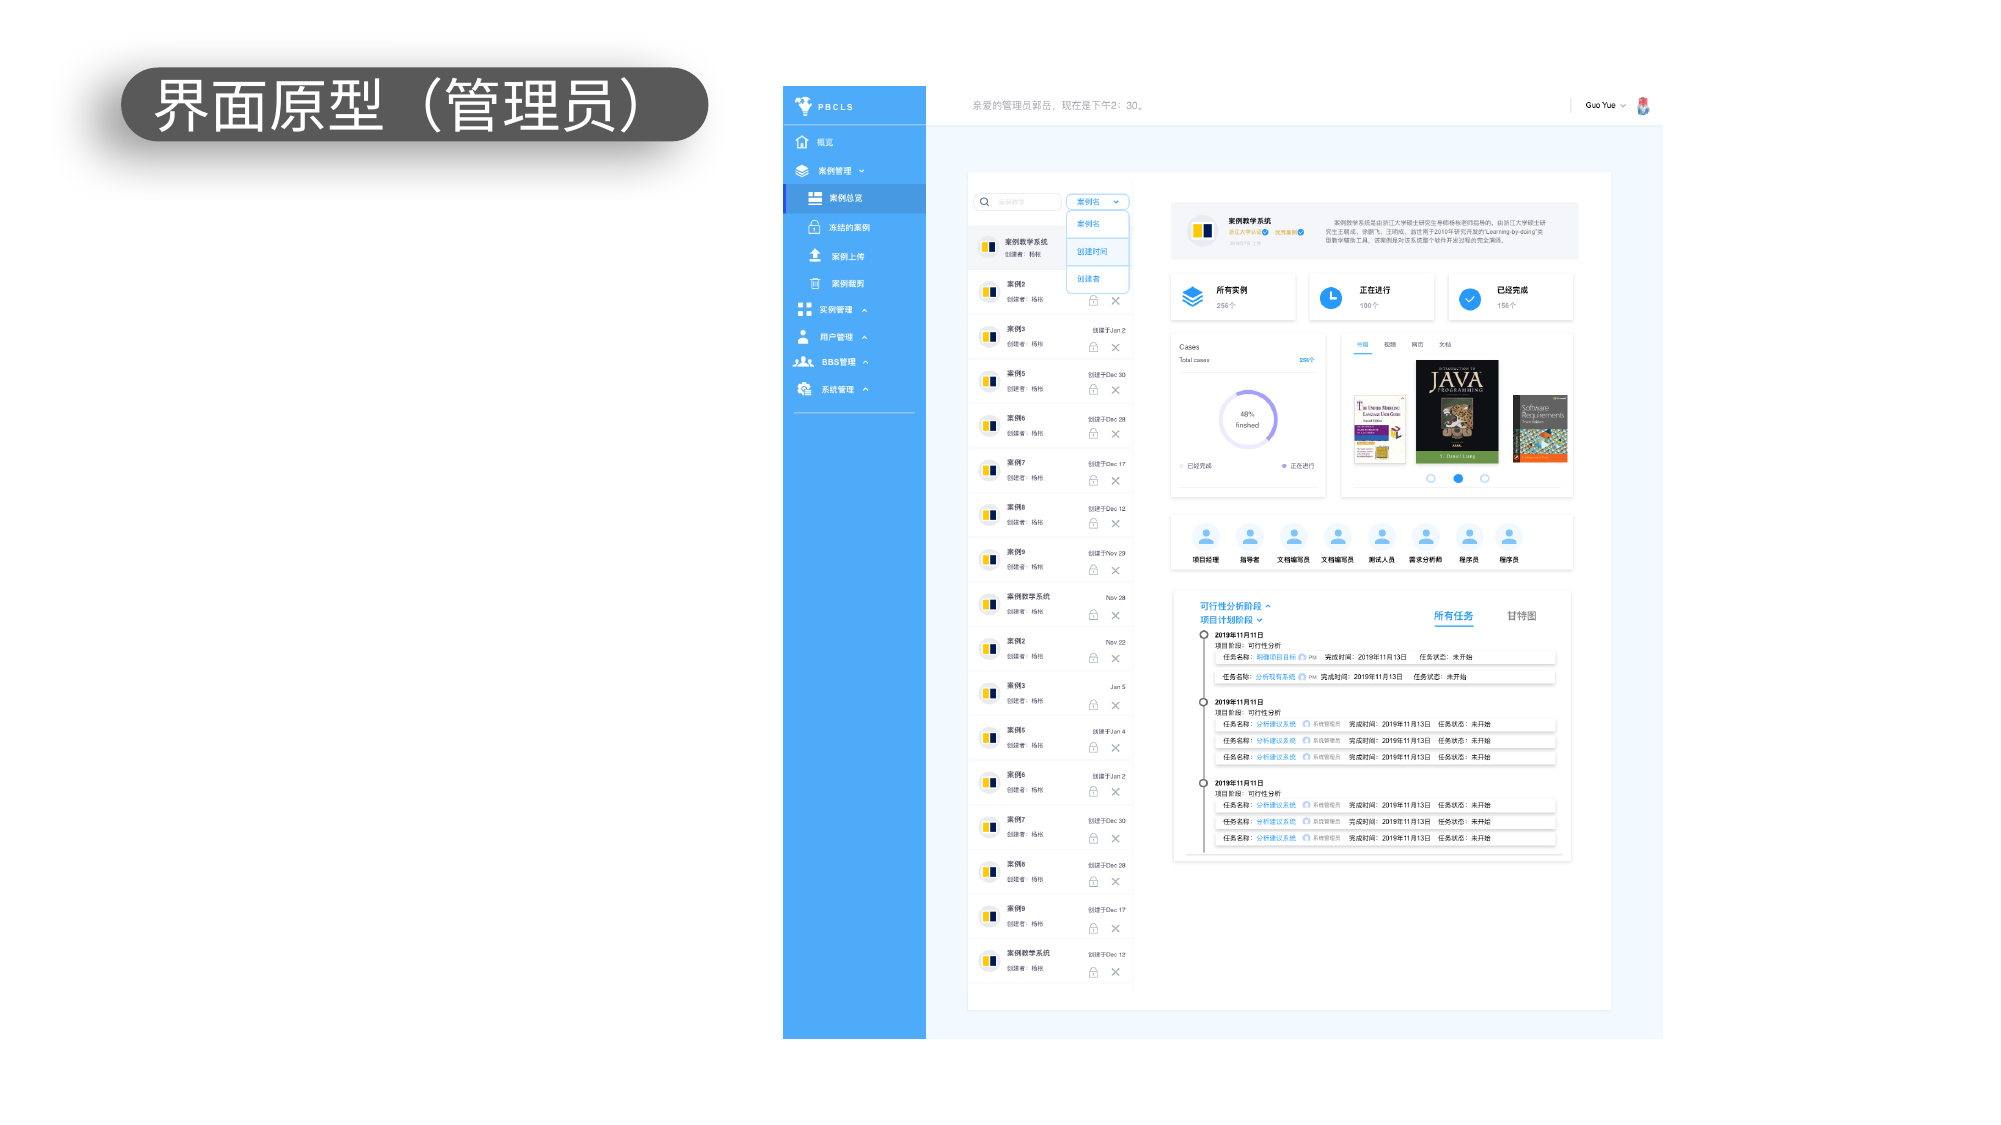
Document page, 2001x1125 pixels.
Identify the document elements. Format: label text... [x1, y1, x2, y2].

picture [783, 86, 1663, 1039]
text_box 界面原型（管理员） [121, 67, 709, 142]
